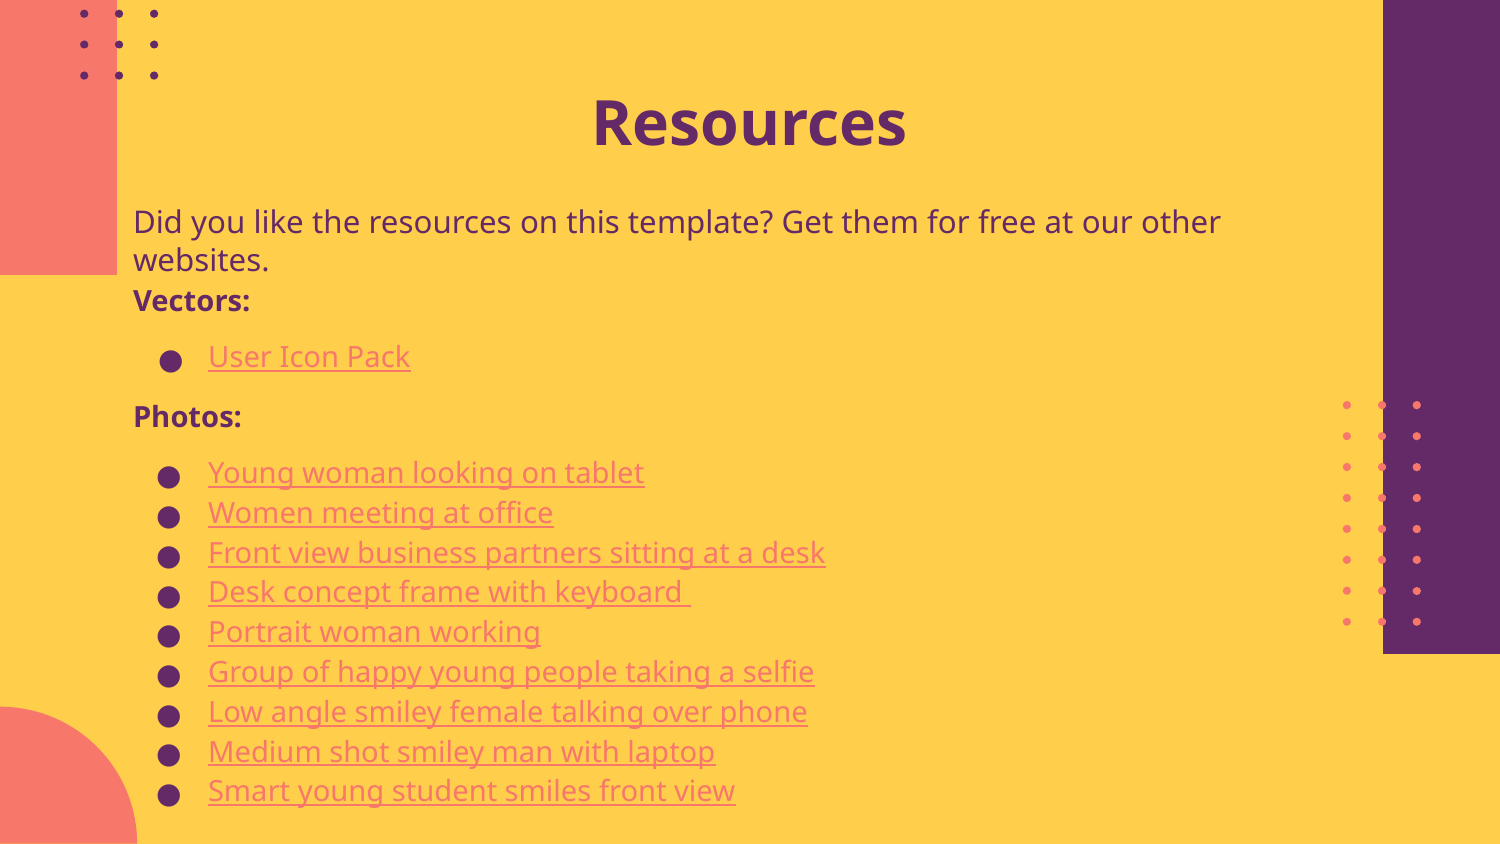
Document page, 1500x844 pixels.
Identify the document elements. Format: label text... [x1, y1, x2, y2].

subtitle Did you like the resources on this template? Get them for free at our other websites. [118, 187, 1382, 247]
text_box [471, 757, 479, 768]
subtitle Vectors: User Icon Pack Photos: Young woman looking on tablet Women meeting at office Front view business partners sitting at a desk Desk concept frame with keyboard Portrait woman working Group of happy young people taking a selfie Low angle smiley female talking over phone Medium shot smiley man with laptop Smart young student smiles front view [118, 267, 964, 756]
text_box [134, 255, 156, 267]
title Resources [215, 63, 1285, 178]
